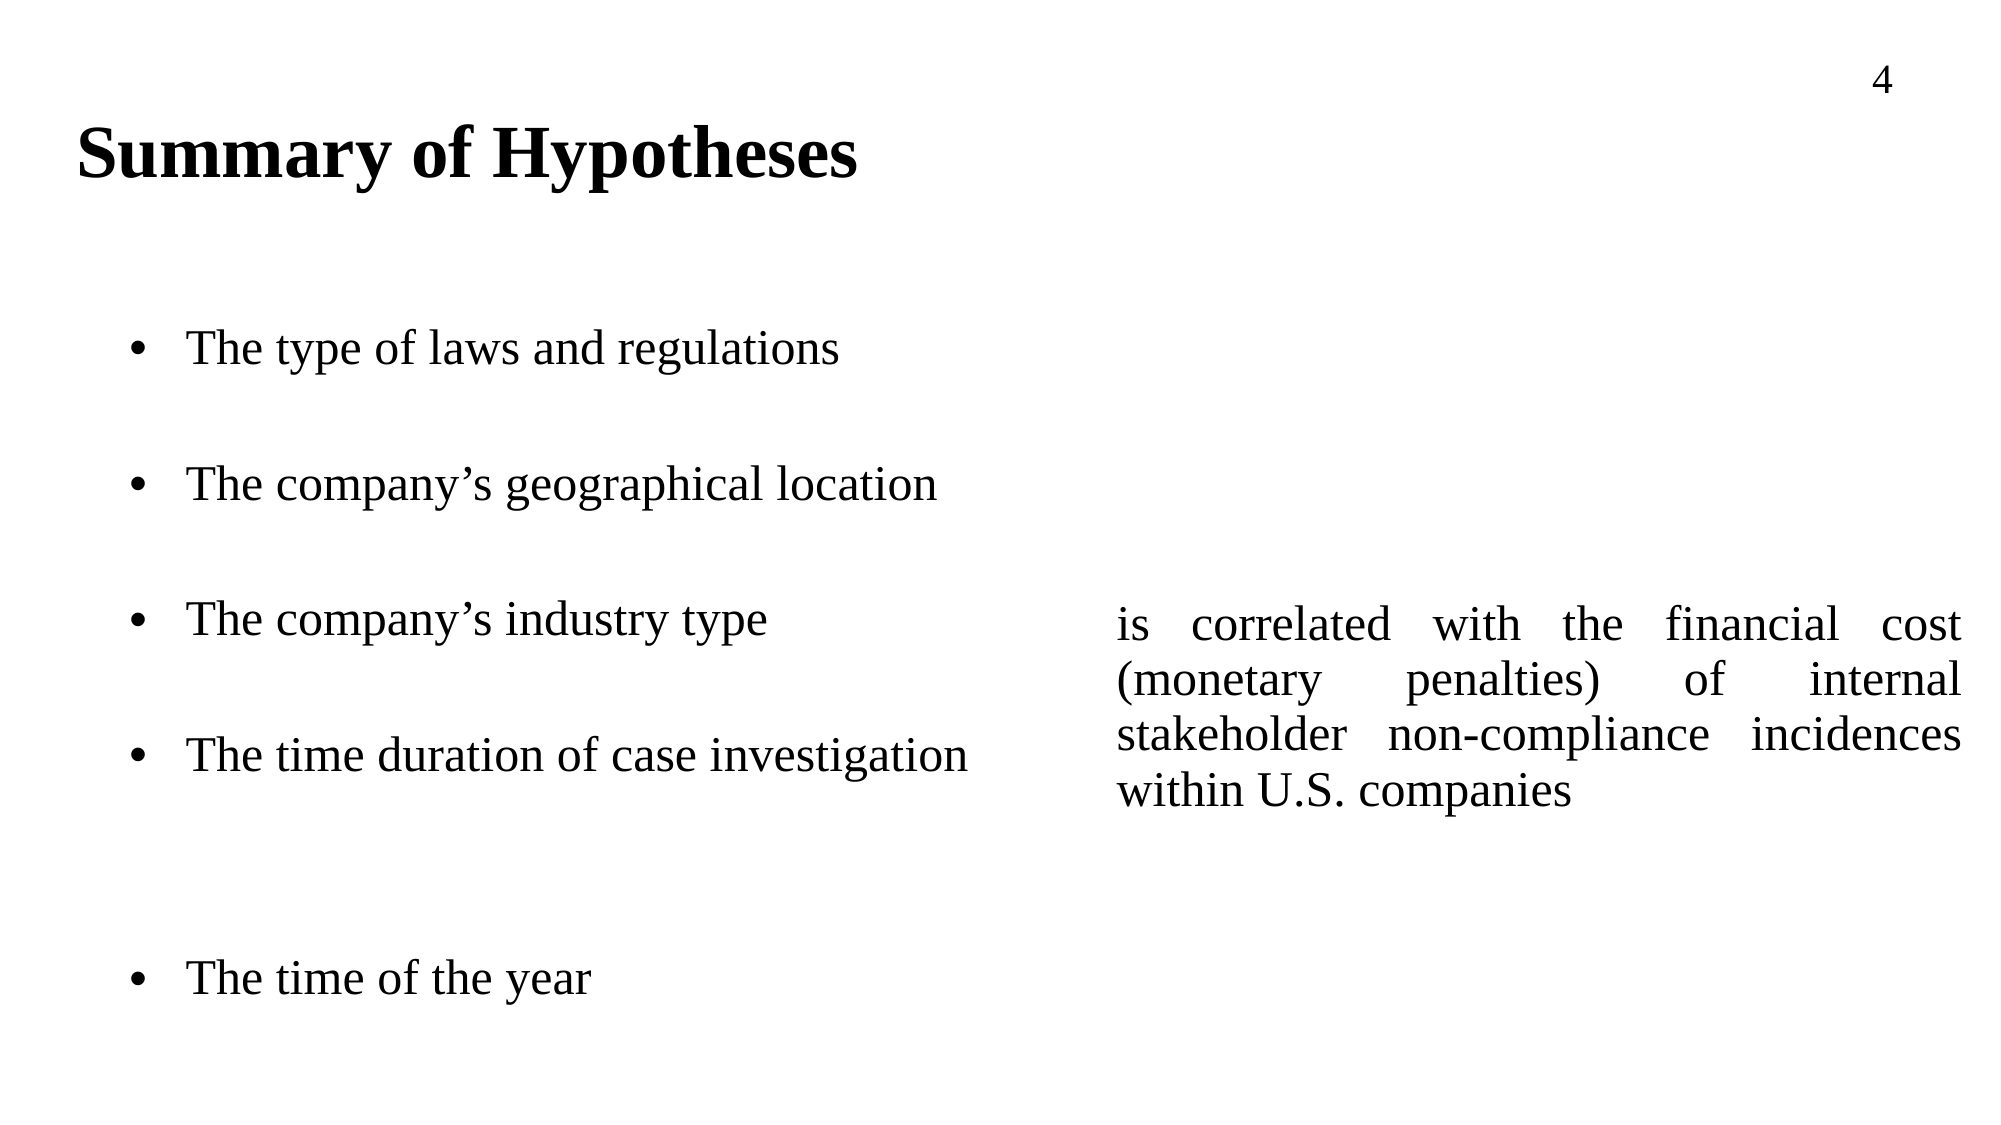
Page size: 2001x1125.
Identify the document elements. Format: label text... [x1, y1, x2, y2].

table_header The type of laws and regulations [114, 307, 1102, 443]
table_cell The company’s geographical location [114, 443, 1102, 579]
table_cell The time duration of case investigation [114, 714, 1102, 850]
table_cell The company’s industry type [114, 579, 1102, 714]
table_header is correlated with the financial cost (monetary penalties) of internal stakeholder non-compliance incidences within U.S. companies [1102, 307, 1978, 1105]
text_box Summary of Hypotheses [61, 109, 1579, 202]
table_cell The time of the year [114, 850, 1102, 1105]
text_box 4 [1857, 44, 1939, 110]
